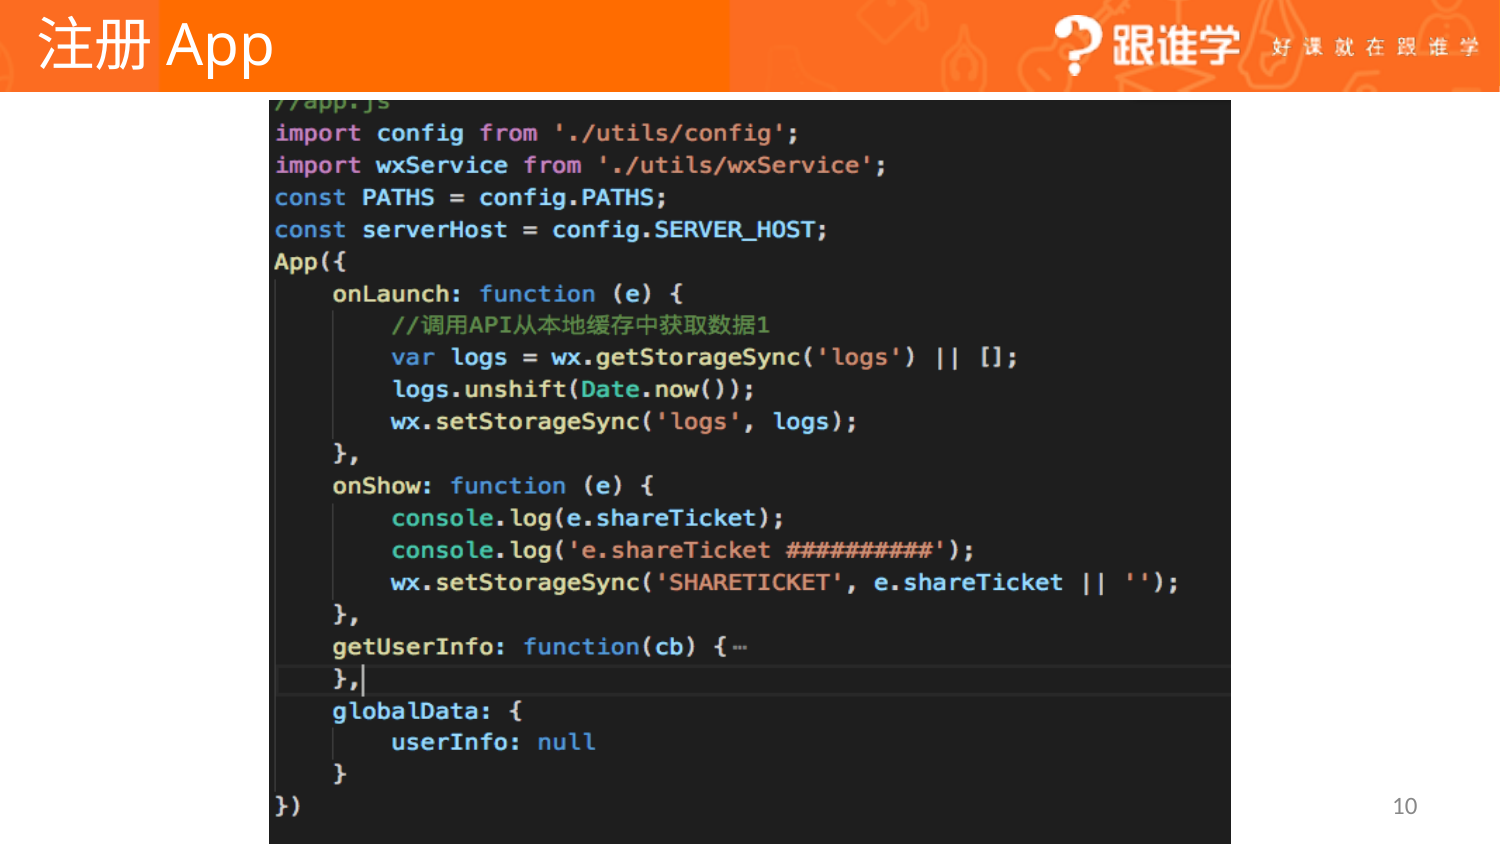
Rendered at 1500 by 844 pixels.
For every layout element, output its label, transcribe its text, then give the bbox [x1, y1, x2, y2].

slide_number 10 [1235, 781, 1426, 828]
picture [0, 0, 1500, 844]
